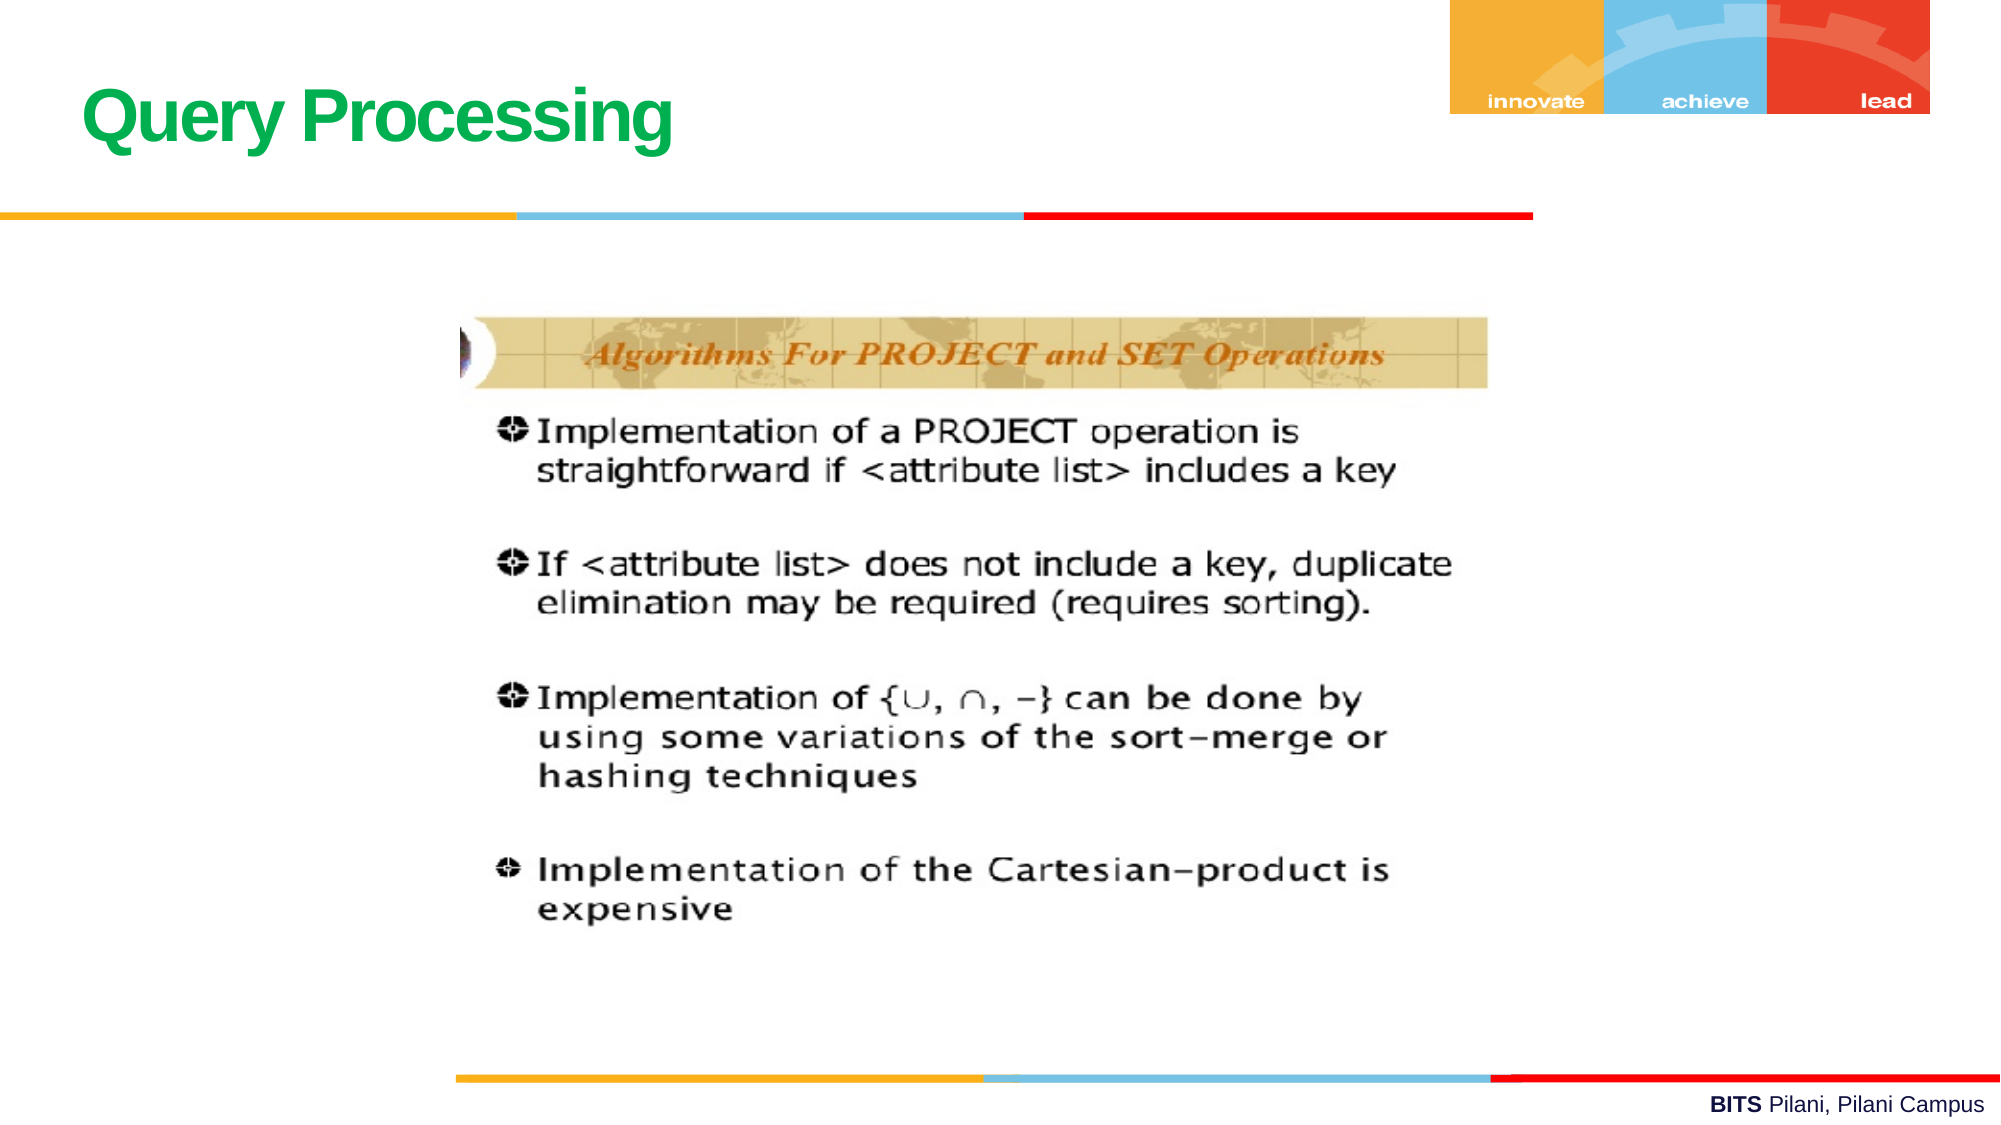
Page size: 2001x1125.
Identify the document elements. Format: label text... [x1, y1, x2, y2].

picture [460, 268, 1490, 961]
picture [1449, 0, 1930, 114]
list Query Processing [66, 24, 1450, 213]
